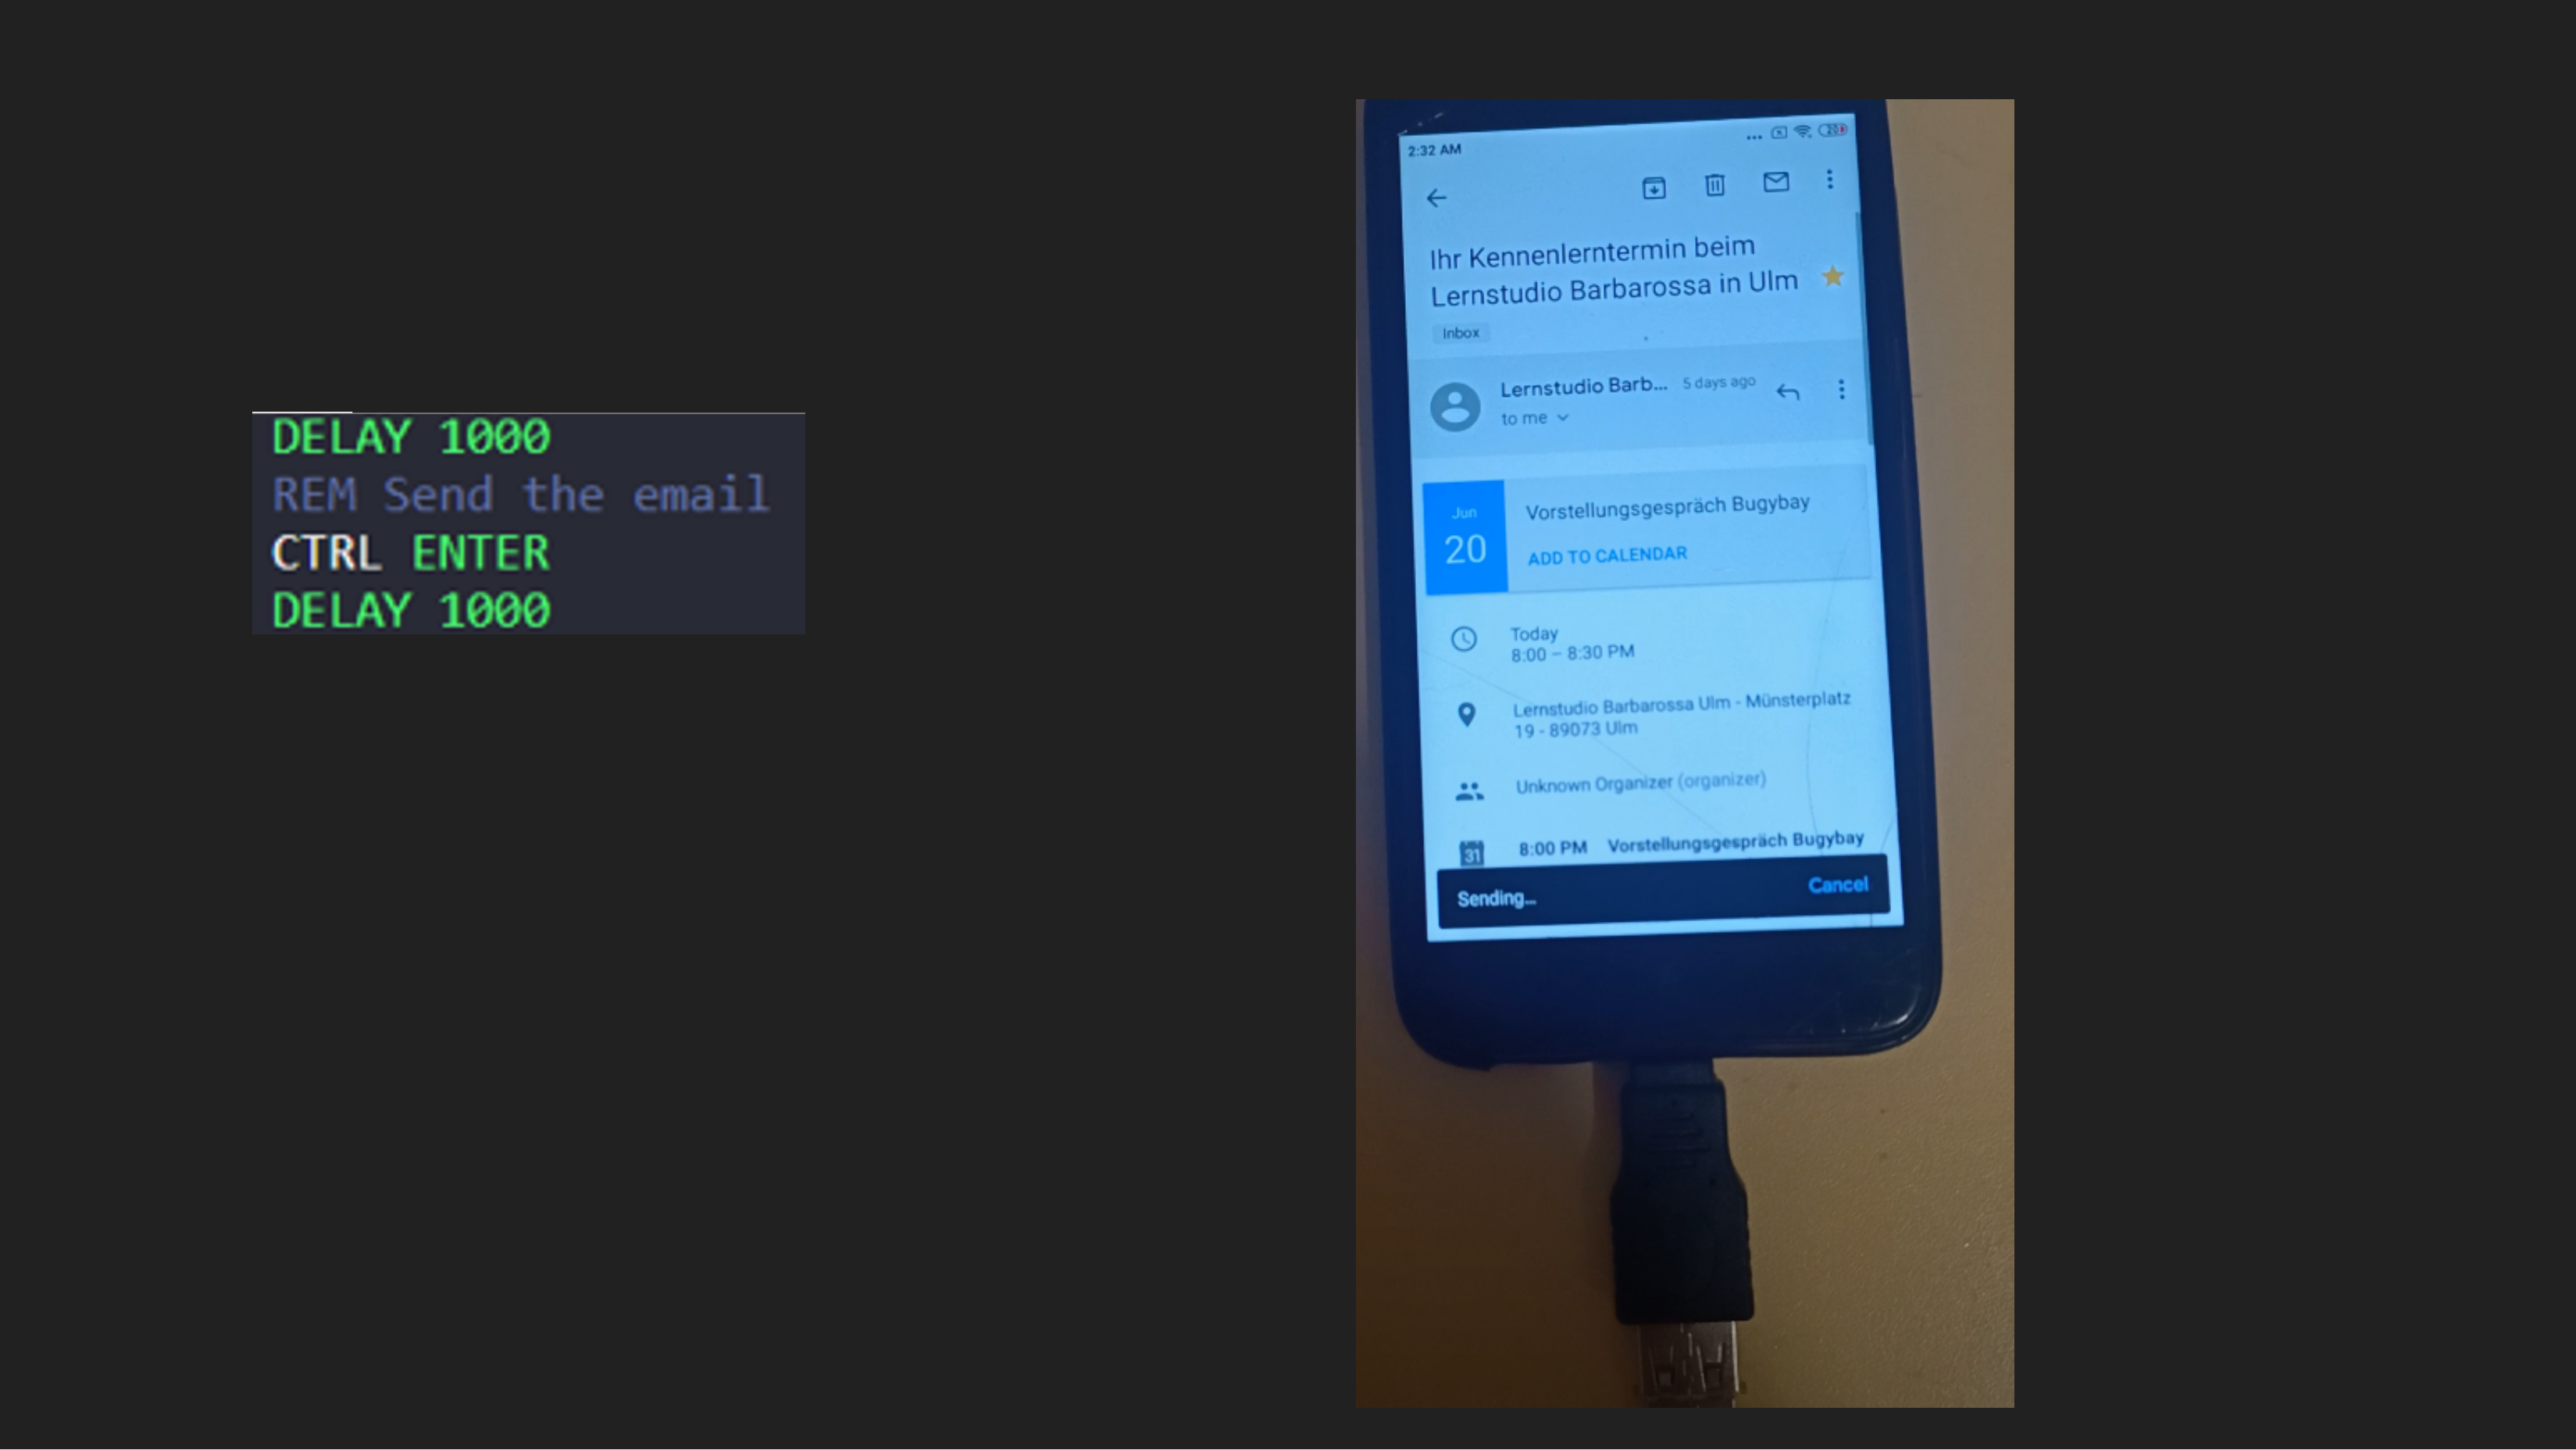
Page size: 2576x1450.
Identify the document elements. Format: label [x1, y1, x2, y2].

picture [252, 412, 805, 635]
picture [1356, 99, 2014, 1408]
